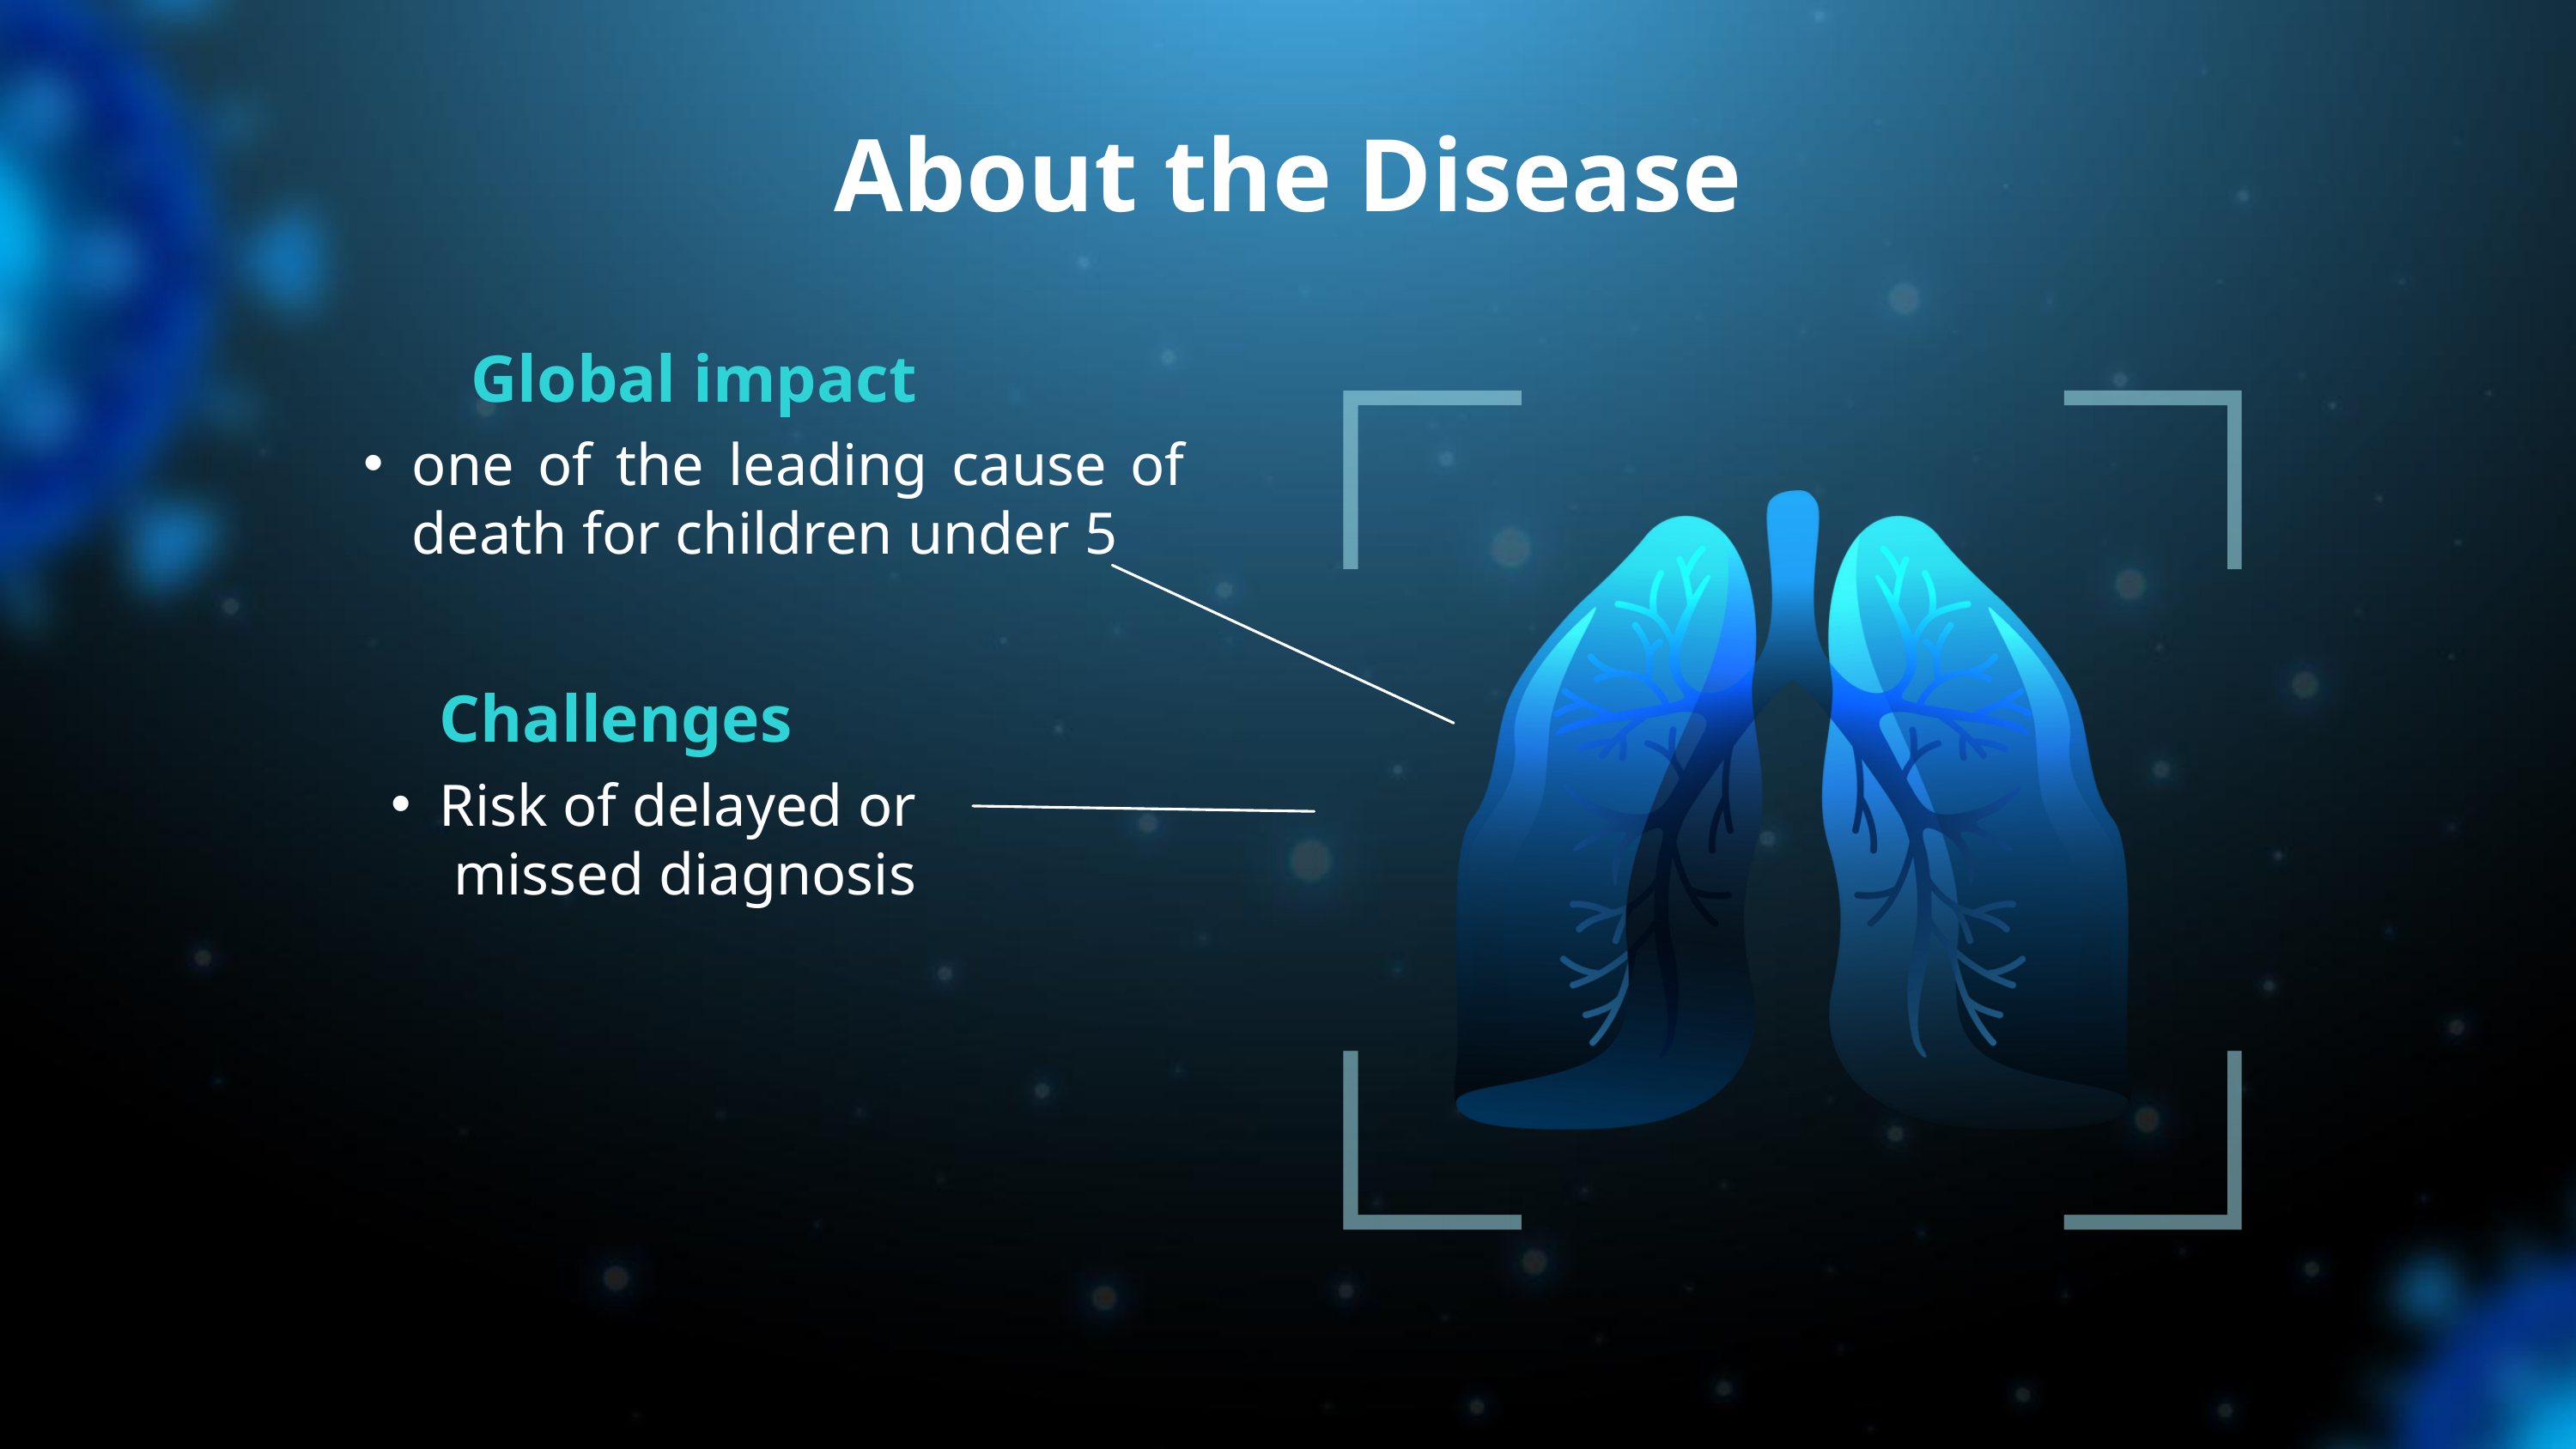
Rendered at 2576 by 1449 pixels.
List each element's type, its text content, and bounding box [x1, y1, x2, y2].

text_box [1343, 390, 2242, 1230]
text_box Challenges [314, 677, 917, 755]
text_box Risk of delayed or missed diagnosis [314, 768, 917, 906]
text_box Global impact [314, 337, 917, 415]
text_box one of the leading cause of death for children under 5 [314, 427, 1186, 566]
text_box About the Disease [217, 111, 2359, 232]
text_box [0, 0, 2576, 1449]
